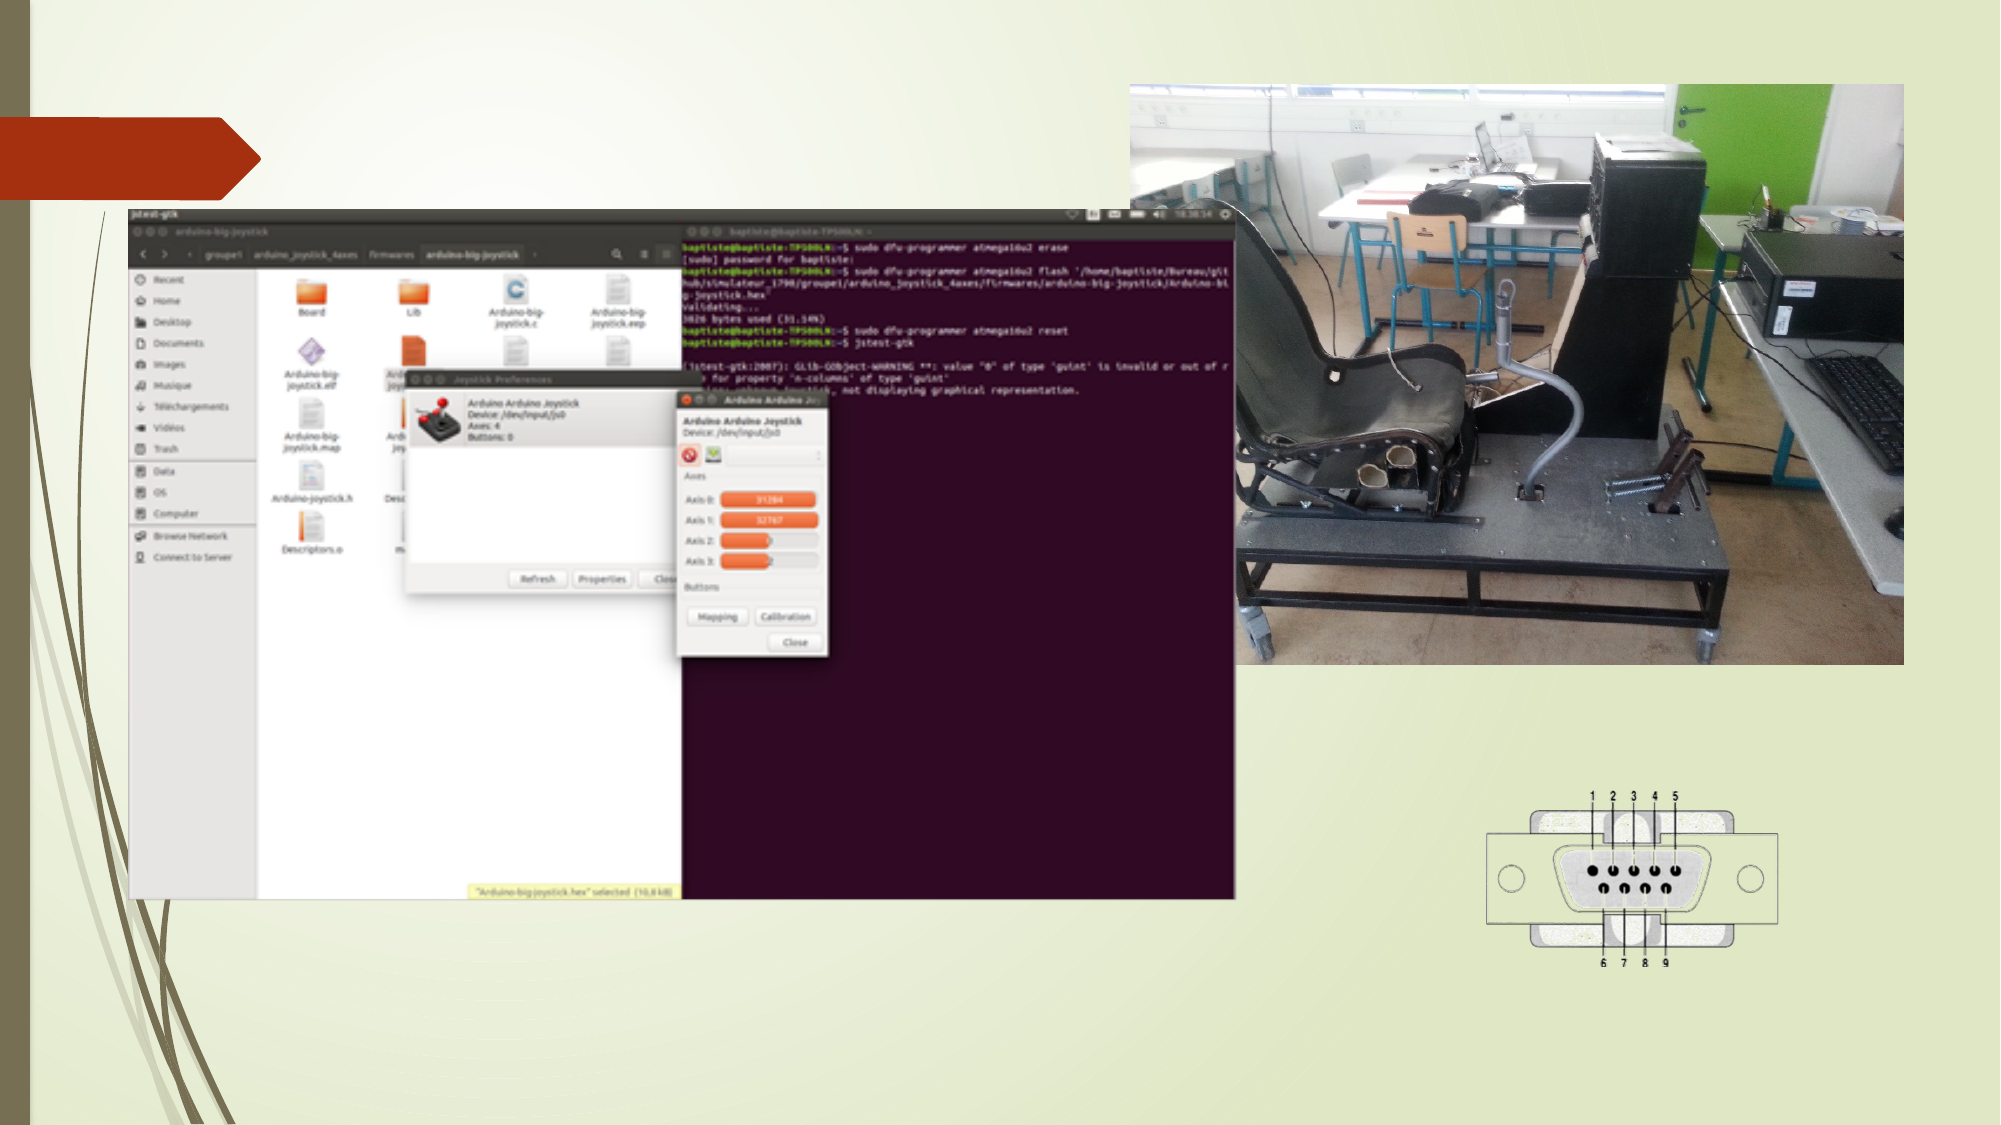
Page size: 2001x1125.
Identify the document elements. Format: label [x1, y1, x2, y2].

picture [127, 83, 1904, 905]
picture [1474, 790, 1792, 968]
